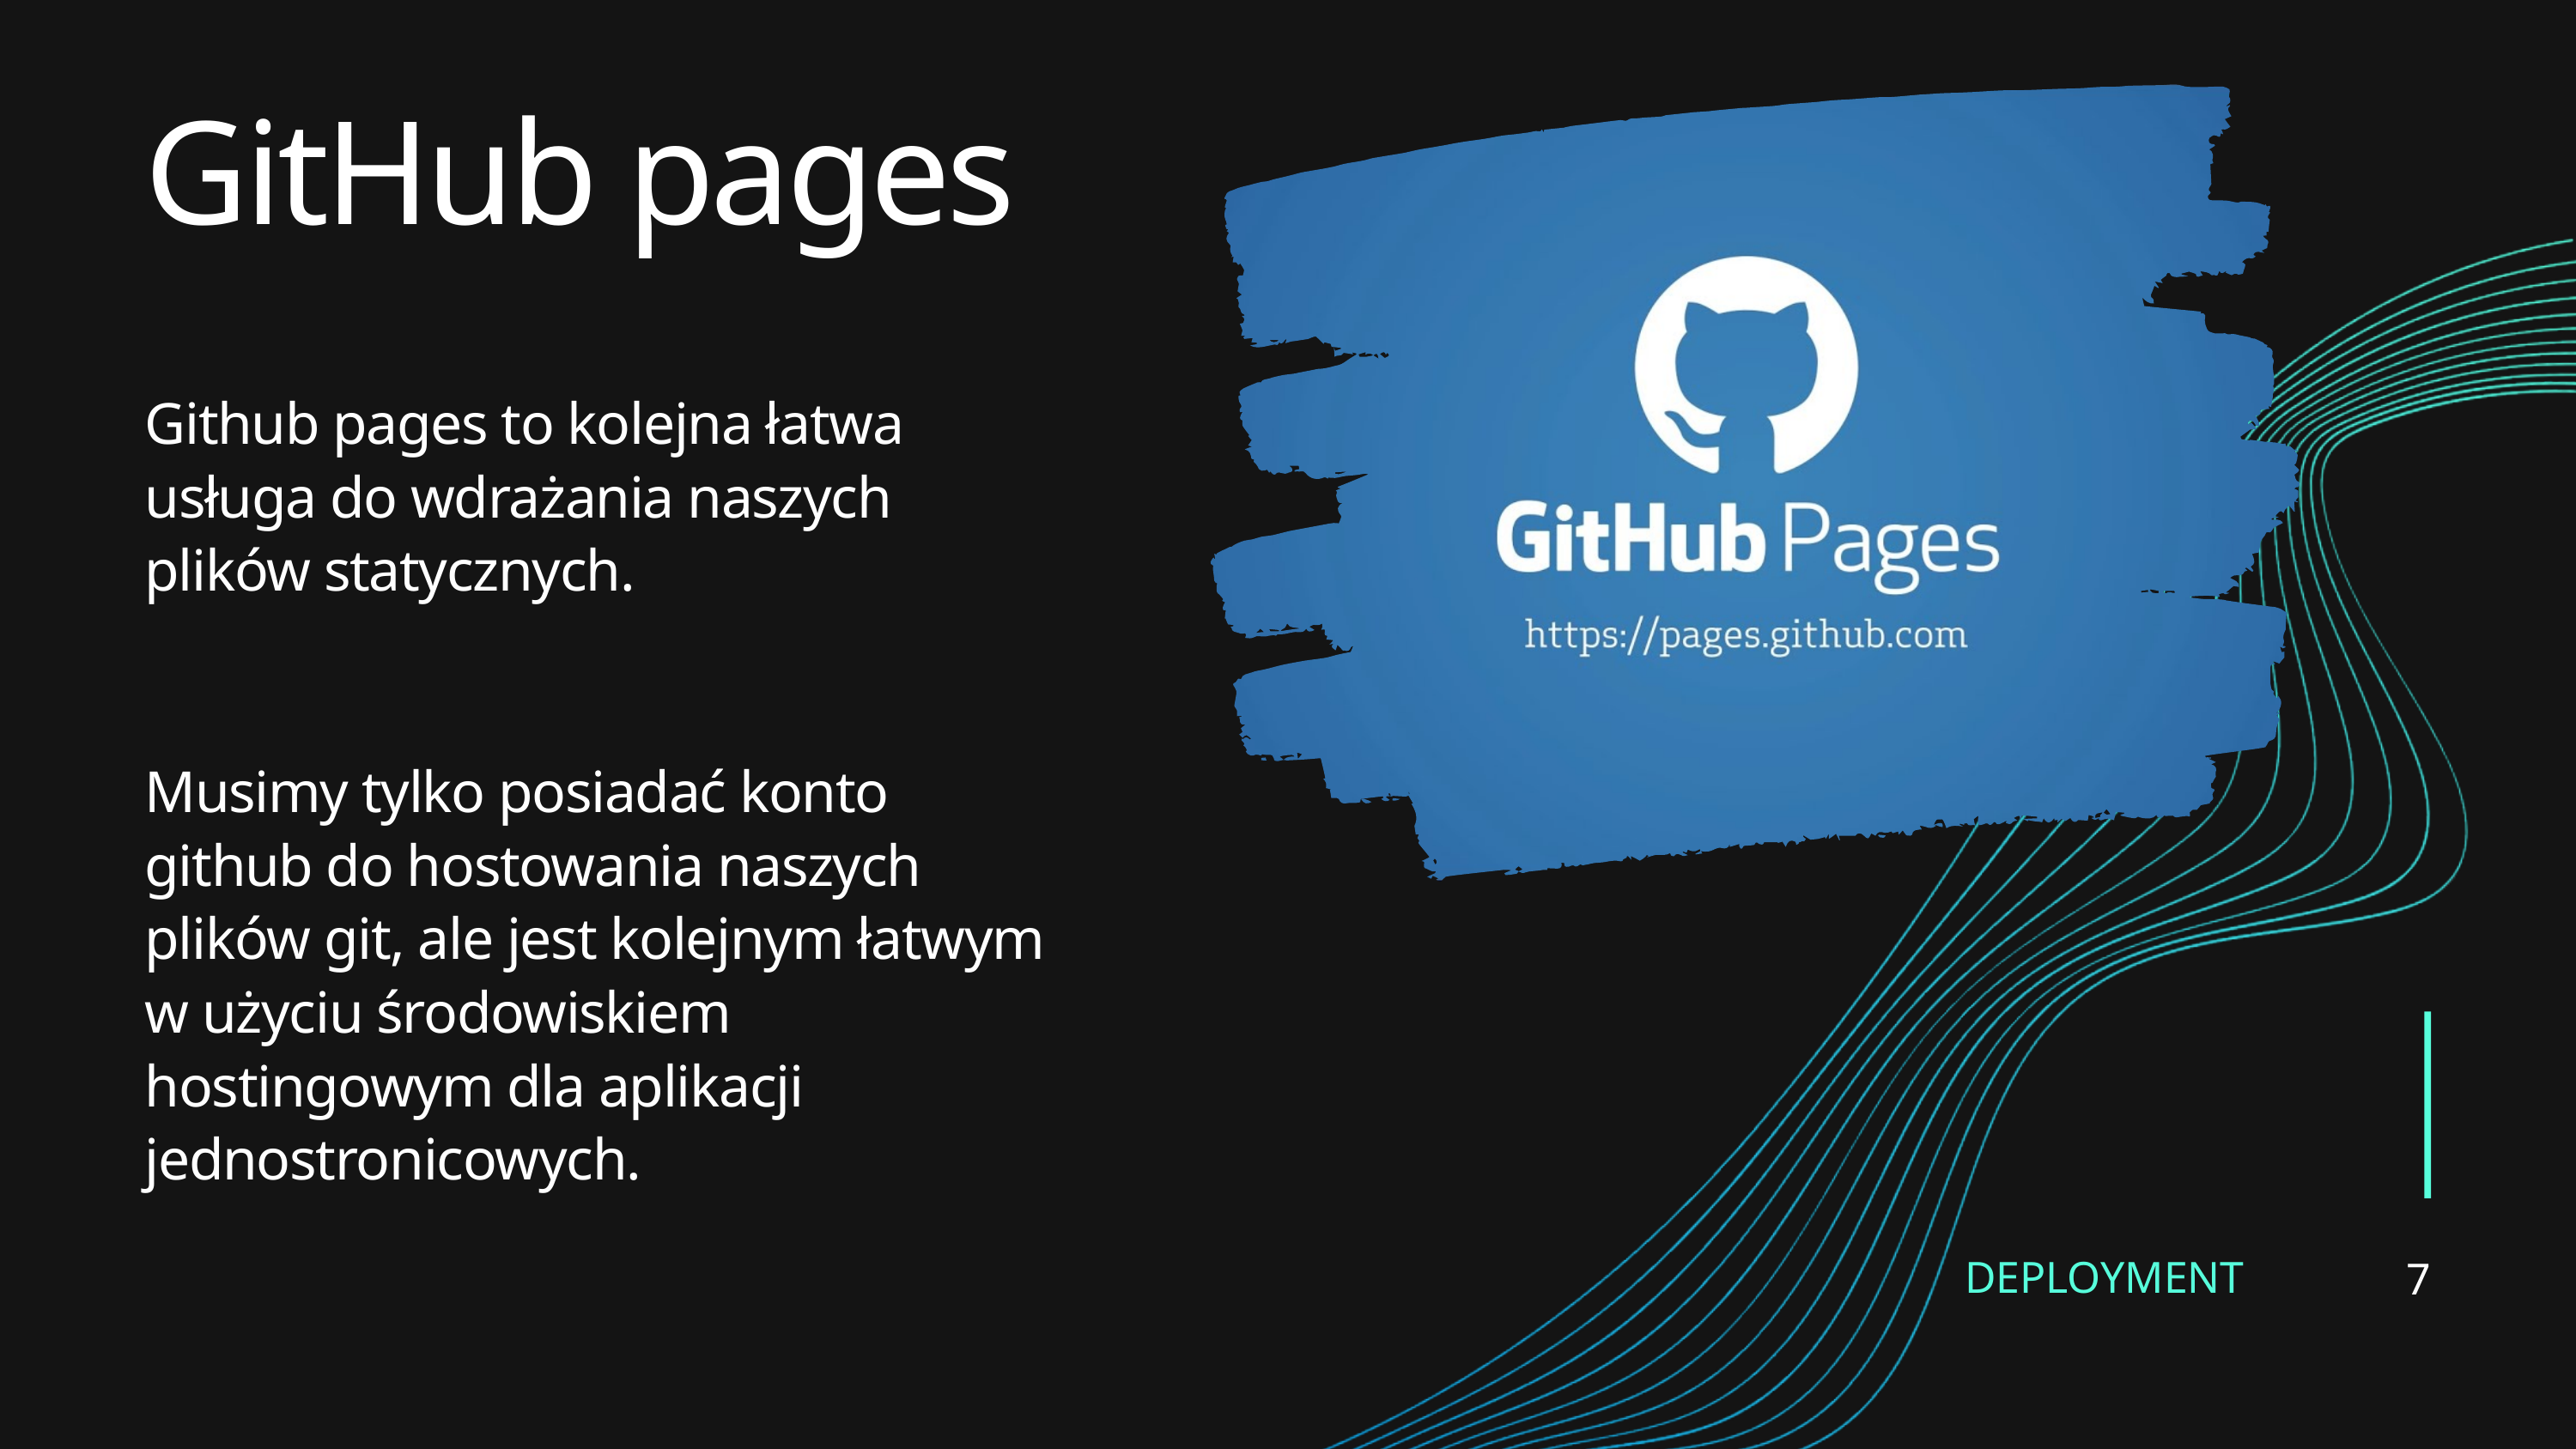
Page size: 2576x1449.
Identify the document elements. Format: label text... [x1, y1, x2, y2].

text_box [1212, 84, 2299, 882]
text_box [144, 286, 1062, 1449]
picture [857, 52, 2576, 1449]
text_box GitHub pages [144, 94, 1106, 253]
